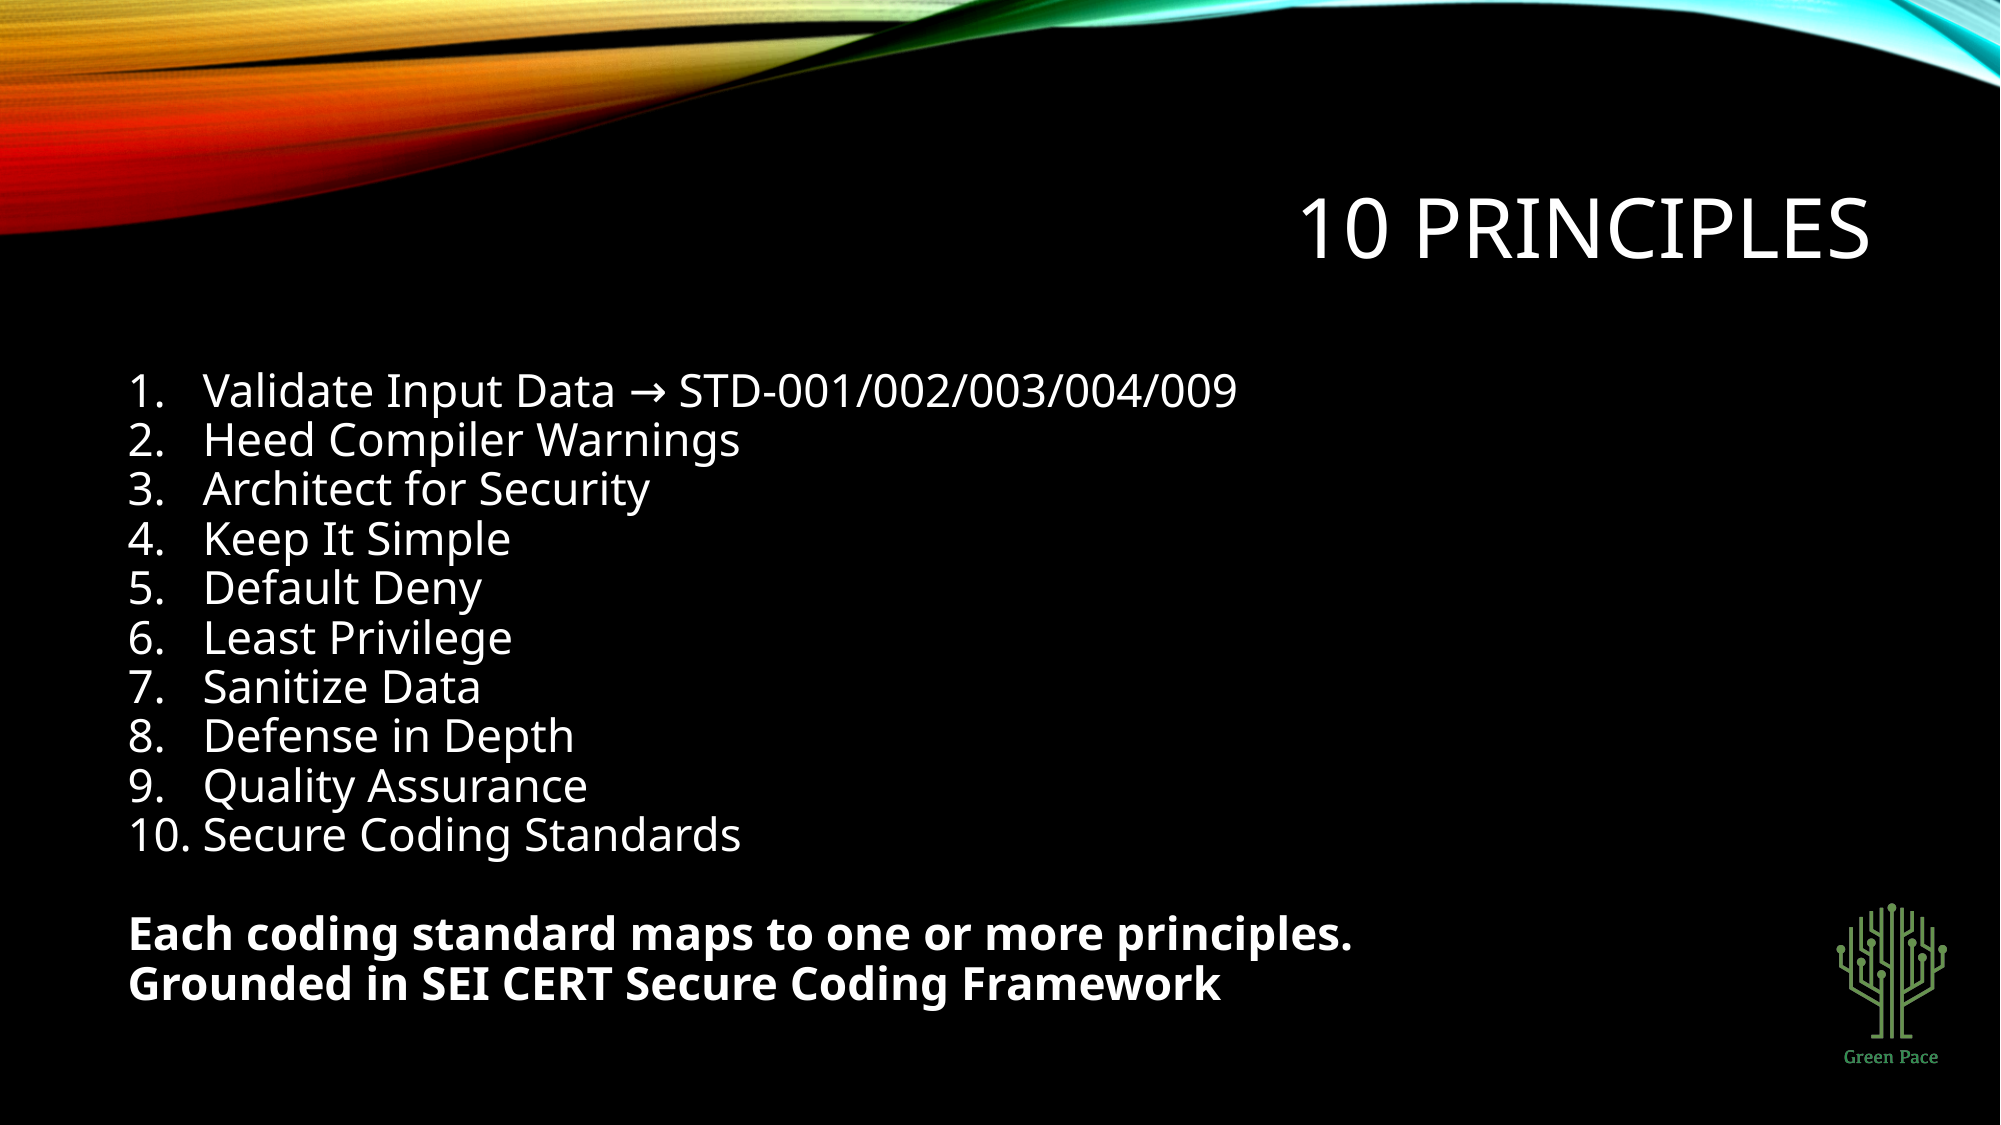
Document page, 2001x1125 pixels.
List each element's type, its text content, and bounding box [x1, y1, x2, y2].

picture [1817, 892, 1964, 1082]
list Validate Input Data → STD-001/002/003/004/009 Heed Compiler Warnings Architect for Security Keep It Simple Default Deny Least Privilege Sanitize Data Defense in Depth Quality Assurance Secure Coding Standards Each coding standard maps to one or more principles. Grounded in SEI CERT Secure Coding Framework [112, 360, 1888, 1021]
title 10 PRINCIPLES [474, 125, 1888, 338]
picture [0, 0, 2000, 237]
